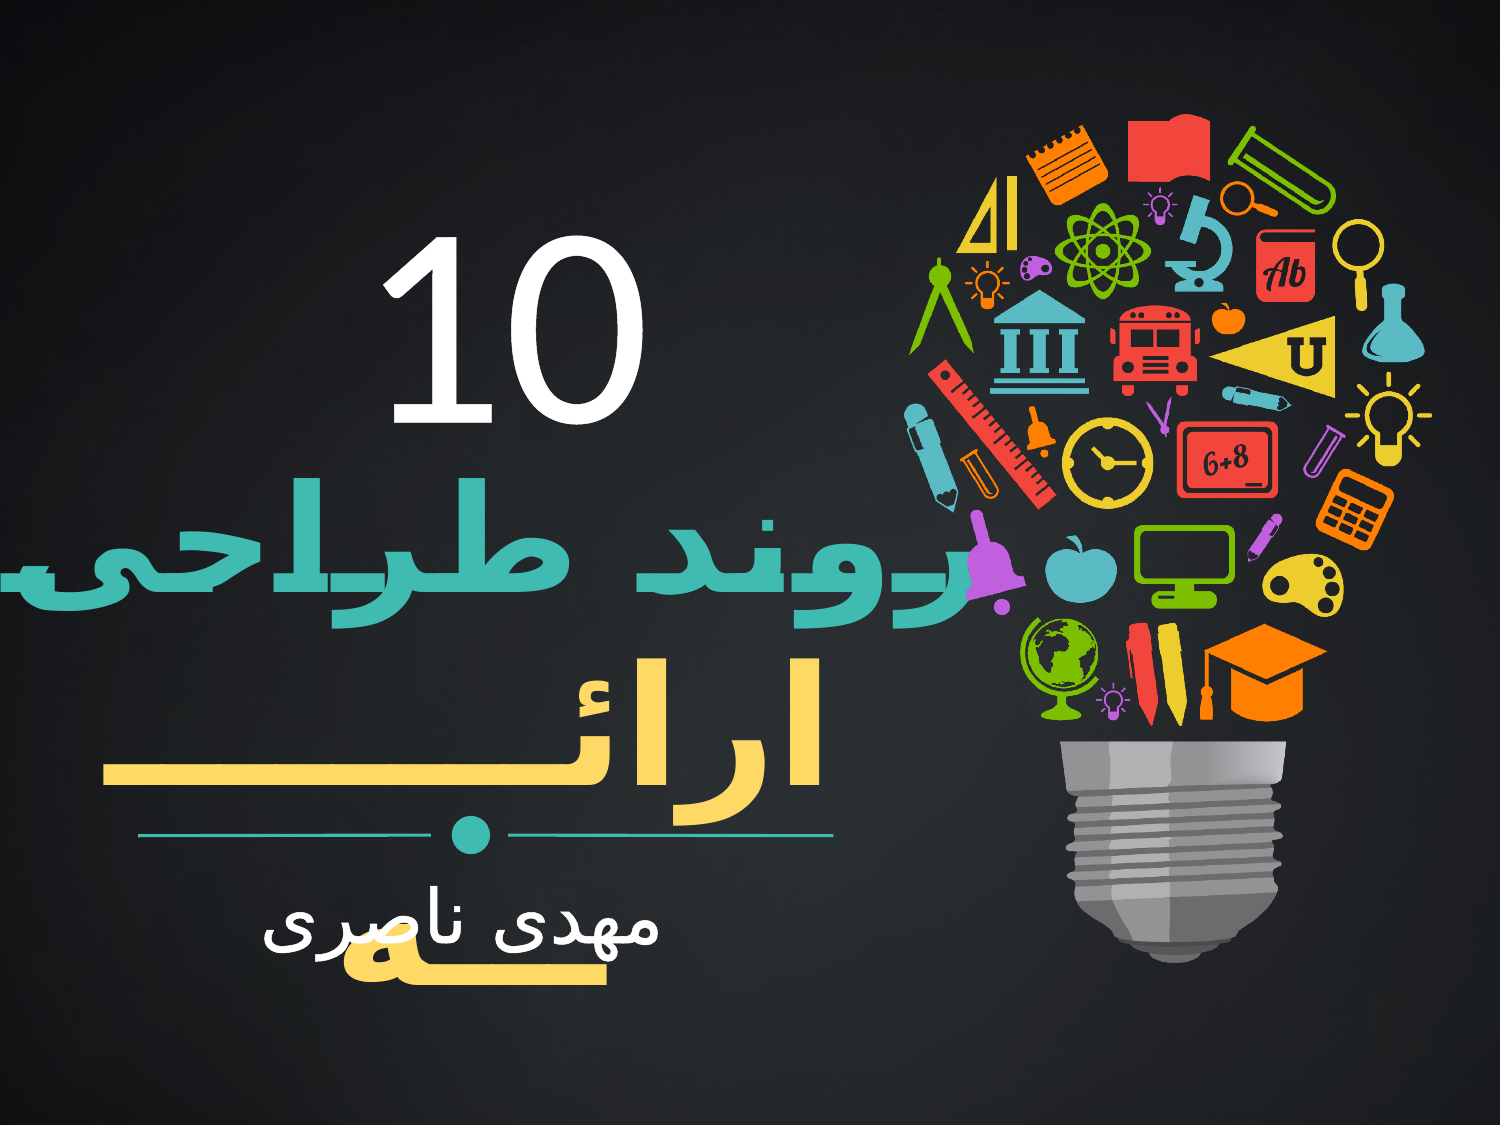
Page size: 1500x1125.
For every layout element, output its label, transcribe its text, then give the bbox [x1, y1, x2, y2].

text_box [75, 434, 861, 855]
text_box 10 [343, 127, 665, 434]
text_box مهدی ناصری [244, 860, 679, 966]
picture [0, 0, 1500, 1125]
